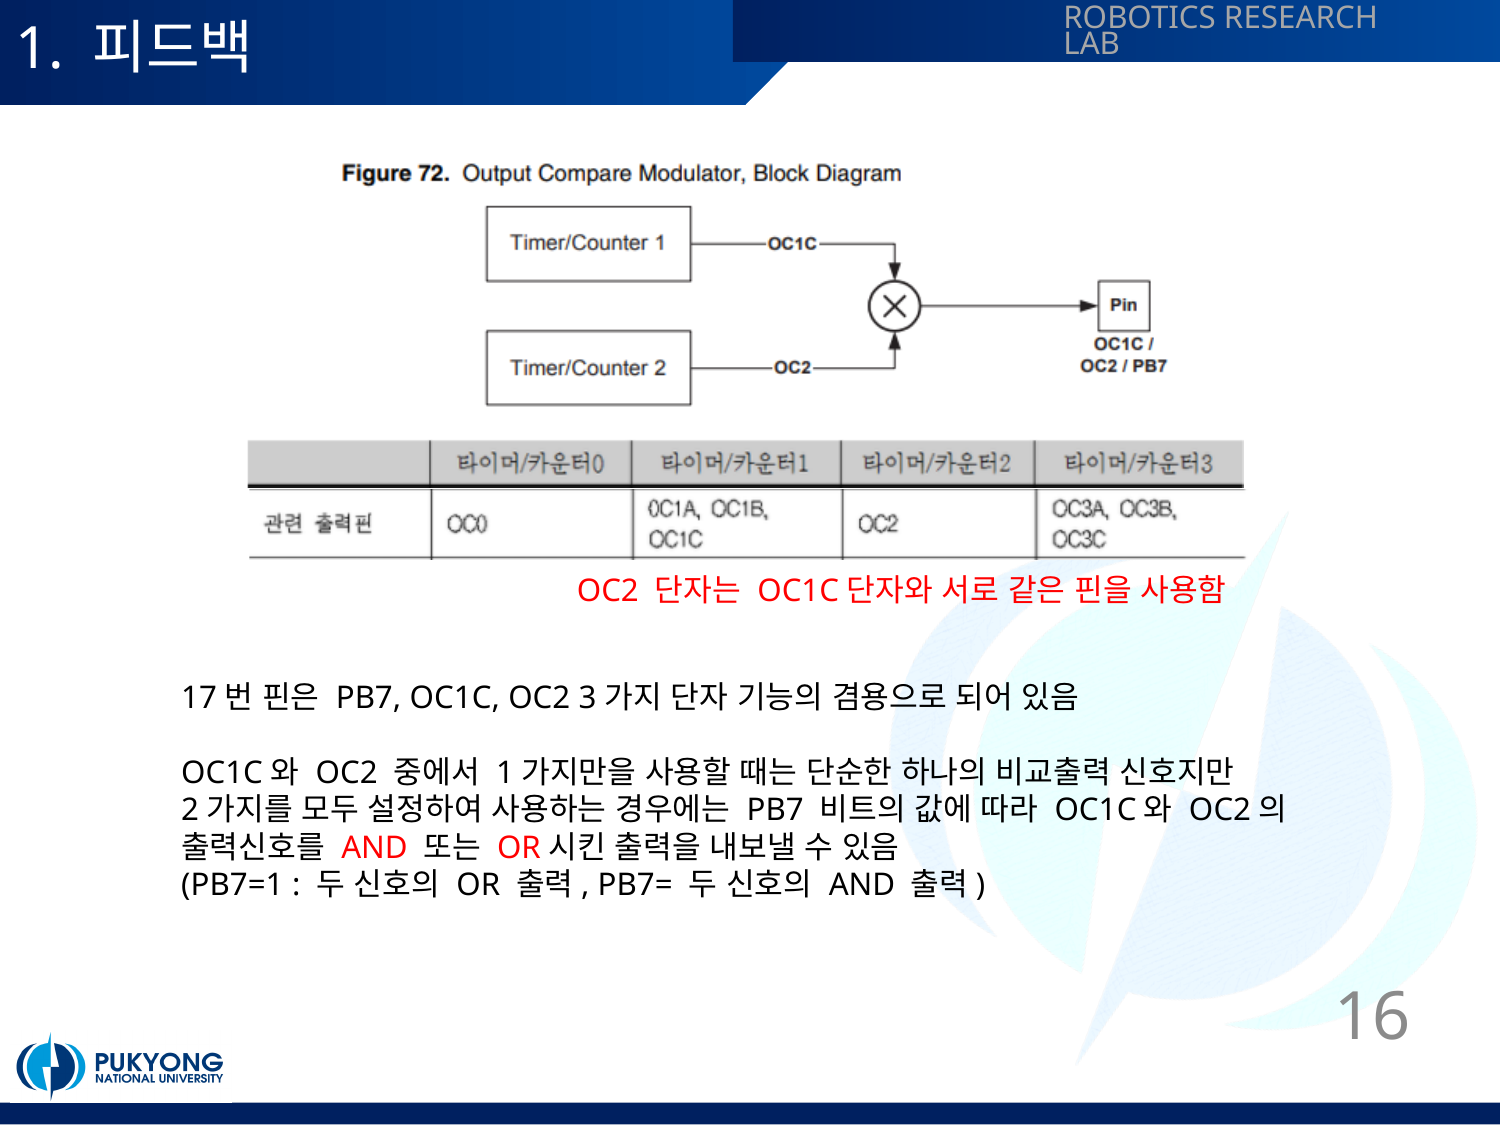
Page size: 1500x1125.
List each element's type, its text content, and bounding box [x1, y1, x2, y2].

text_box 17번 핀은 PB7, OC1C, OC2 3가지 단자 기능의 겸용으로 되어 있음 OC1C와 OC2 중에서 1가지만을 사용할 때는 단순한 하나의 비교출력 신호지만 2가지를 모두 설정하여 사용하는 경우에는 PB7 비트의 값에 따라 OC1C와 OC2의 출력신호를 AND 또는 OR시킨 출력을 내보낼 수 있음 (PB7=1 : 두 신호의 OR 출력, PB7= 두 신호의 AND 출력) [166, 669, 1367, 947]
picture [245, 439, 1244, 488]
picture [331, 153, 1179, 413]
text_box OC2 단자는 OC1C단자와 서로 같은 핀을 사용함 [562, 562, 1277, 615]
picture [10, 1030, 232, 1103]
slide_number 16 [1088, 988, 1426, 1048]
title 1. 피드백 [0, 12, 733, 88]
picture [248, 489, 1252, 560]
